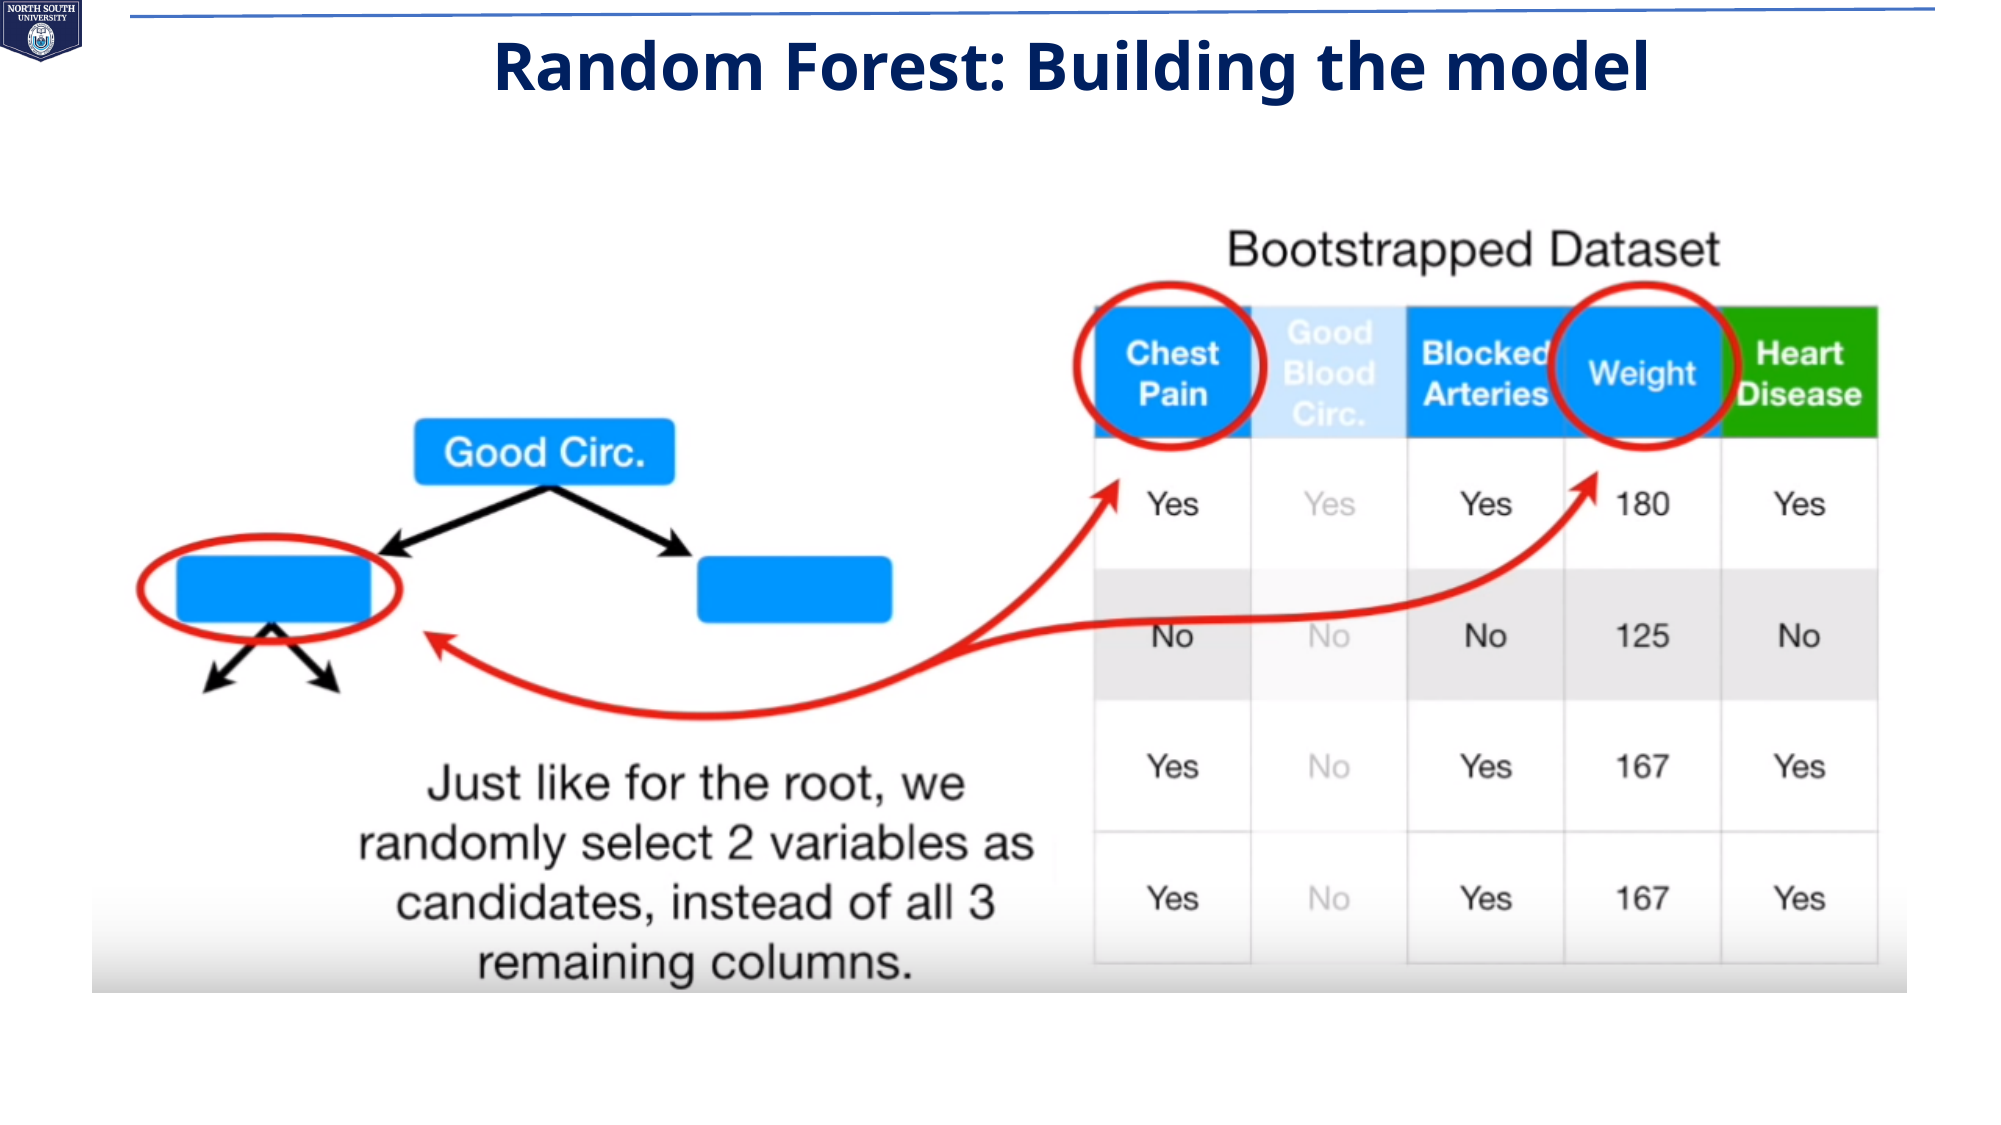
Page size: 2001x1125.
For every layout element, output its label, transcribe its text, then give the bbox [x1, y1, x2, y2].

picture [0, 0, 82, 65]
title Random Forest: Building the model [209, 25, 1935, 112]
picture [92, 132, 1907, 993]
